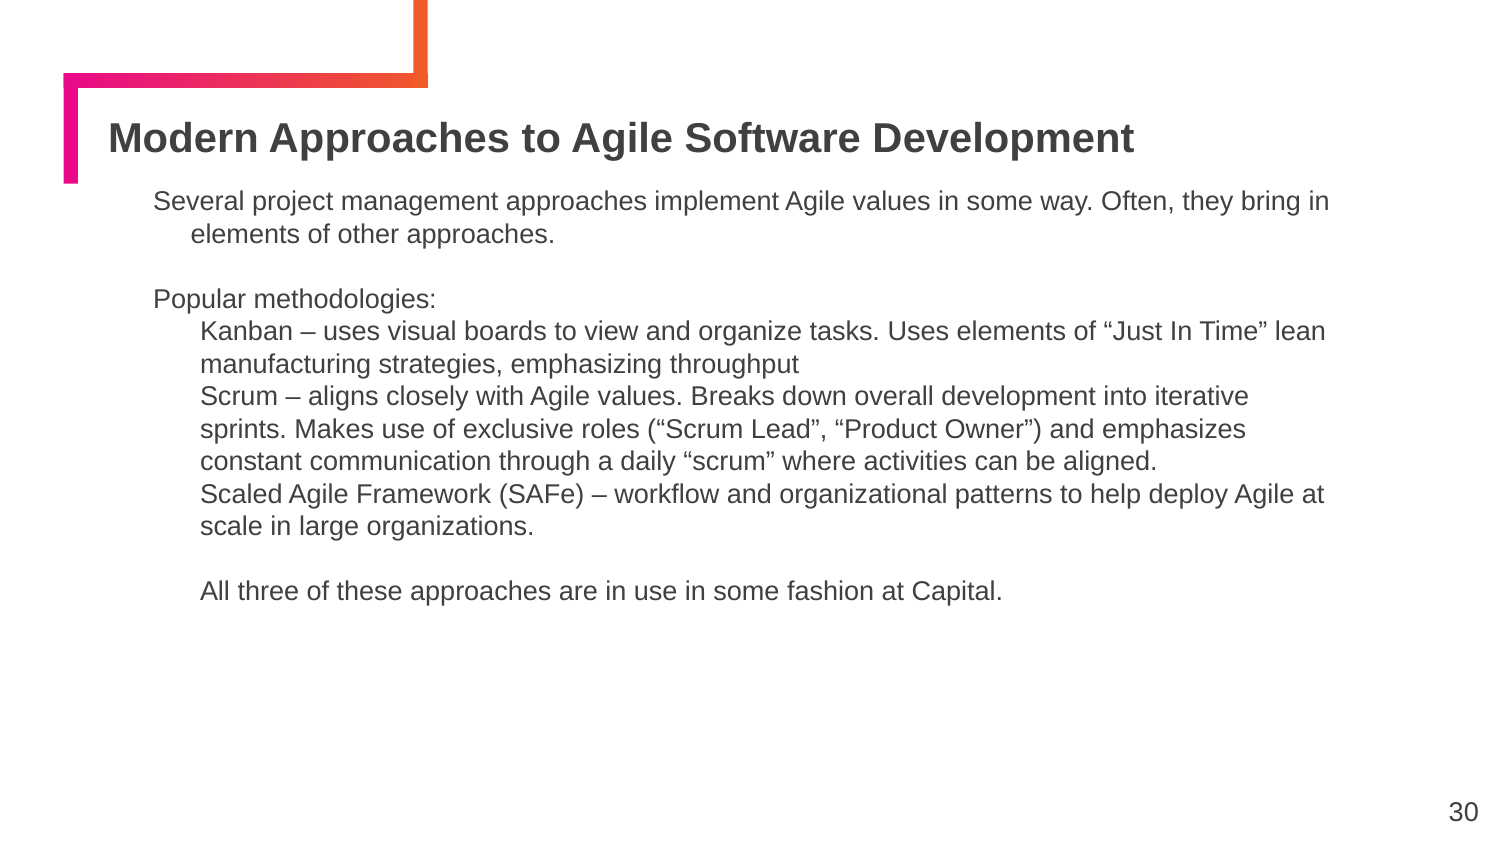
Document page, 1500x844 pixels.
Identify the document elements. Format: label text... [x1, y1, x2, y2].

slide_number 30 [1403, 779, 1494, 844]
subtitle Several project management approaches implement Agile values in some way. Often, they bring in elements of other approaches. Popular methodologies: Kanban – uses visual boards to view and organize tasks. Uses elements of “Just In Time” lean manufacturing strategies, emphasizing throughput Scrum – aligns closely with Agile values. Breaks down overall development into iterative sprints. Makes use of exclusive roles (“Scrum Lead”, “Product Owner”) and emphasizes constant communication through a daily “scrum” where activities can be aligned. Scaled Agile Framework (SAFe) – workflow and organizational patterns to help deploy Agile at scale in large organizations. All three of these approaches are in use in some fashion at Capital. [100, 168, 1352, 690]
title Modern Approaches to Agile Software Development [100, 117, 1455, 169]
